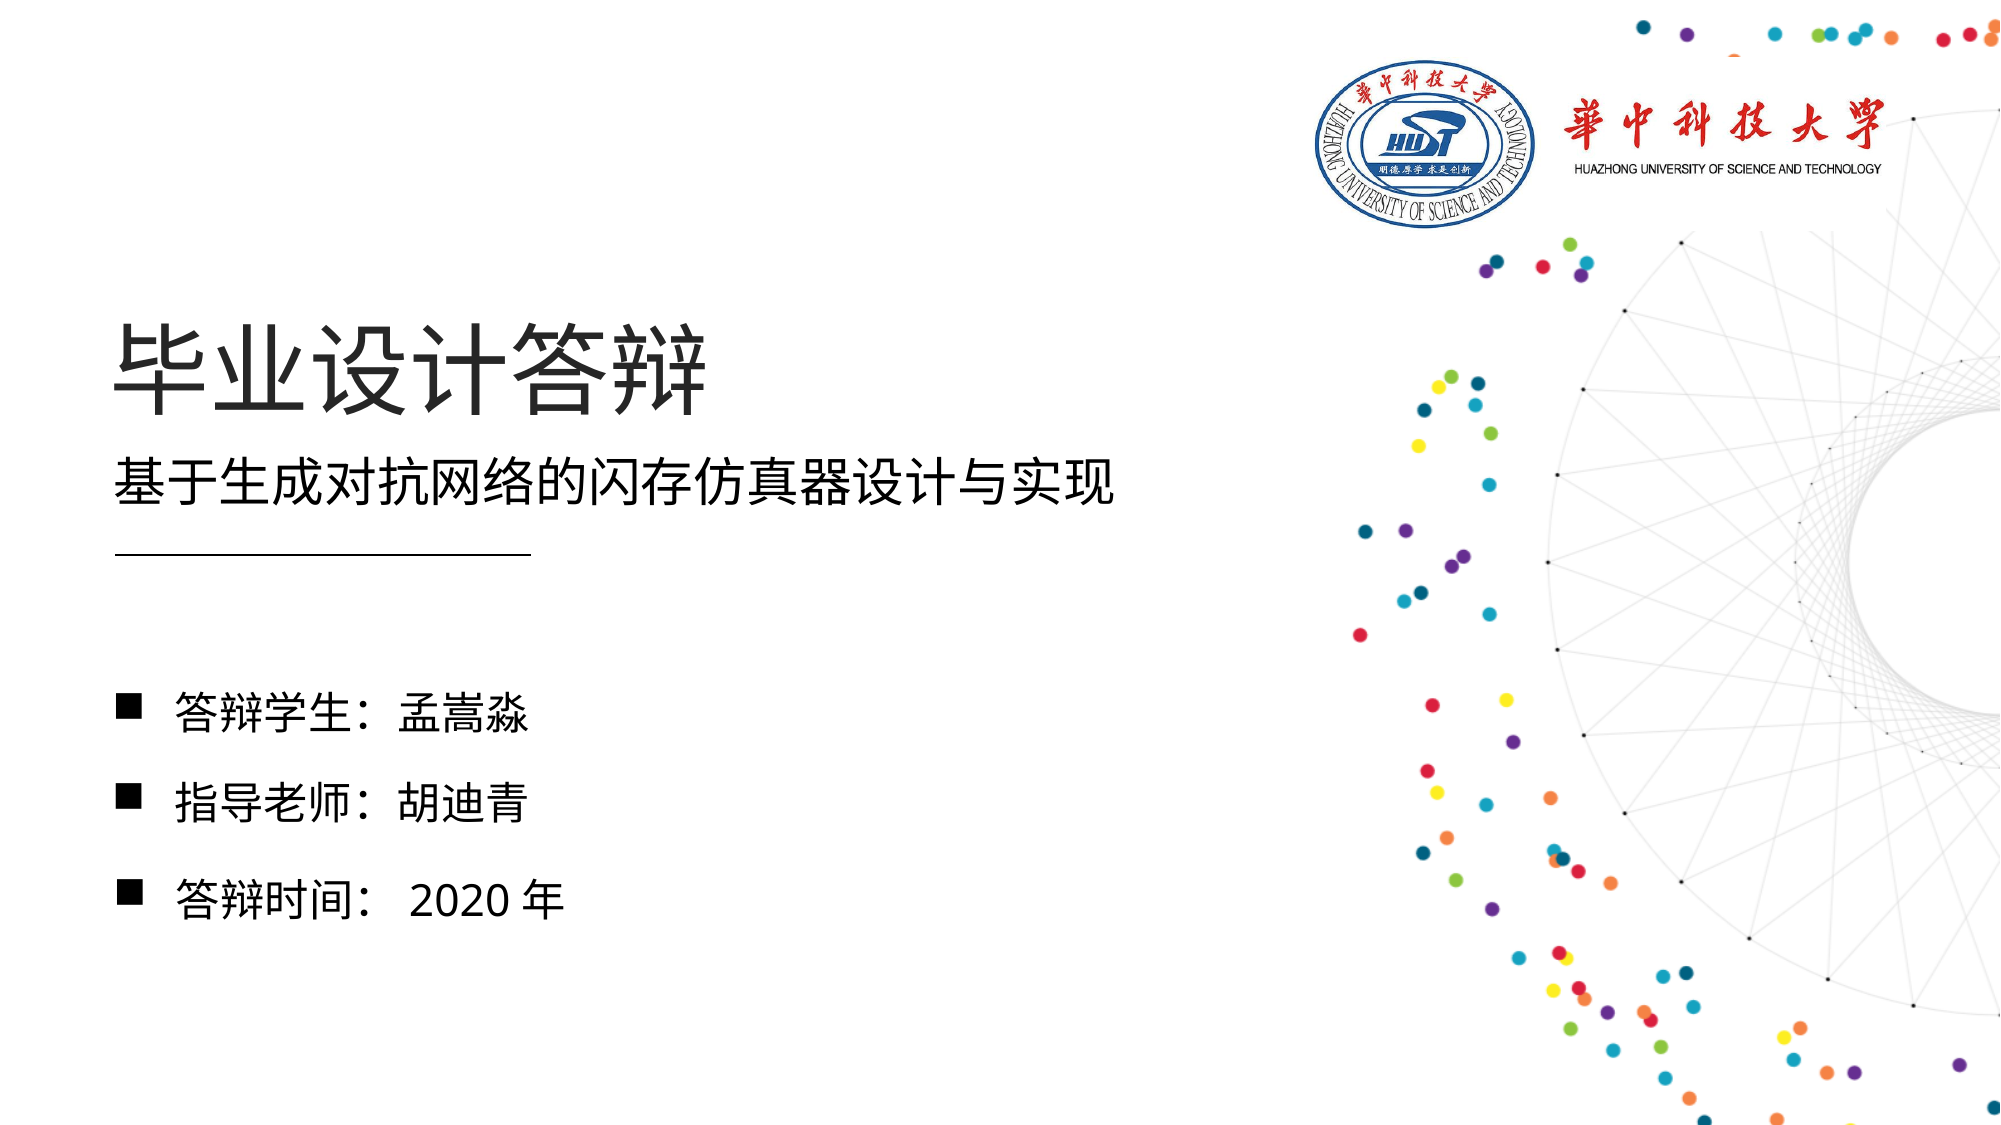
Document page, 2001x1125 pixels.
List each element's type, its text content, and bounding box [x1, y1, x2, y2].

picture [1269, 0, 2000, 1125]
text_box 指导老师：胡迪青 [97, 767, 617, 836]
text_box 答辩时间：2020年 [98, 864, 771, 933]
text_box 毕业设计答辩 [94, 299, 1305, 435]
text_box 基于生成对抗网络的闪存仿真器设计与实现 [98, 440, 1260, 519]
text_box 答辩学生：孟嵩淼 [97, 677, 616, 746]
